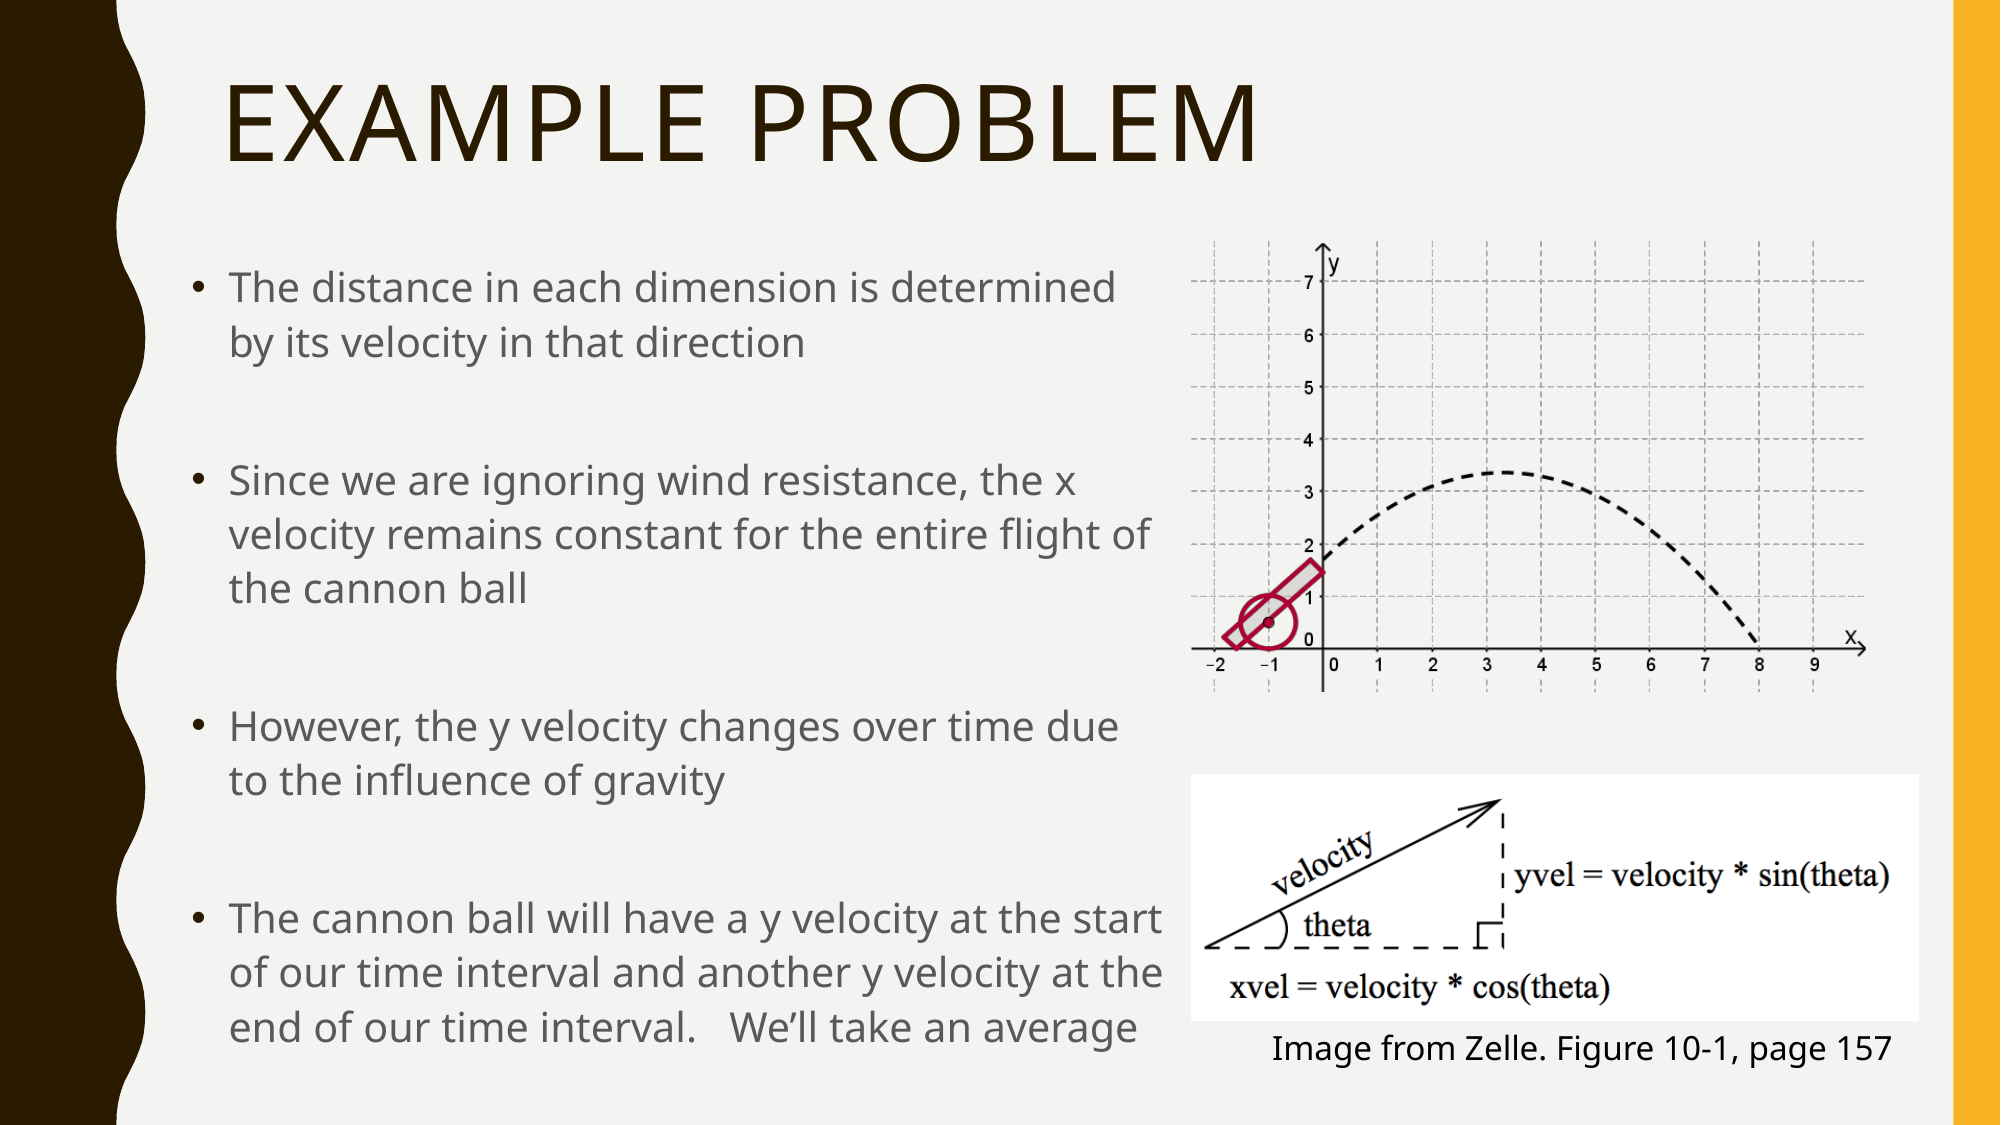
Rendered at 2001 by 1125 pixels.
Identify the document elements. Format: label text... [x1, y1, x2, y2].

text_box Image from Zelle. Figure 10-1, page 157 [1257, 1021, 1915, 1075]
picture [1191, 774, 1919, 1021]
title Example problem [205, 62, 1875, 308]
picture [1191, 241, 1867, 692]
list The distance in each dimension is determined by its velocity in that direction Since we are ignoring wind resistance, the x velocity remains constant for the entire flight of the cannon ball However, the y velocity changes over time due to the influence of gravity The cannon ball will have a y velocity at the start of our time interval and another y velocity at the end of our time interval. We’ll take an average [176, 249, 1183, 1076]
